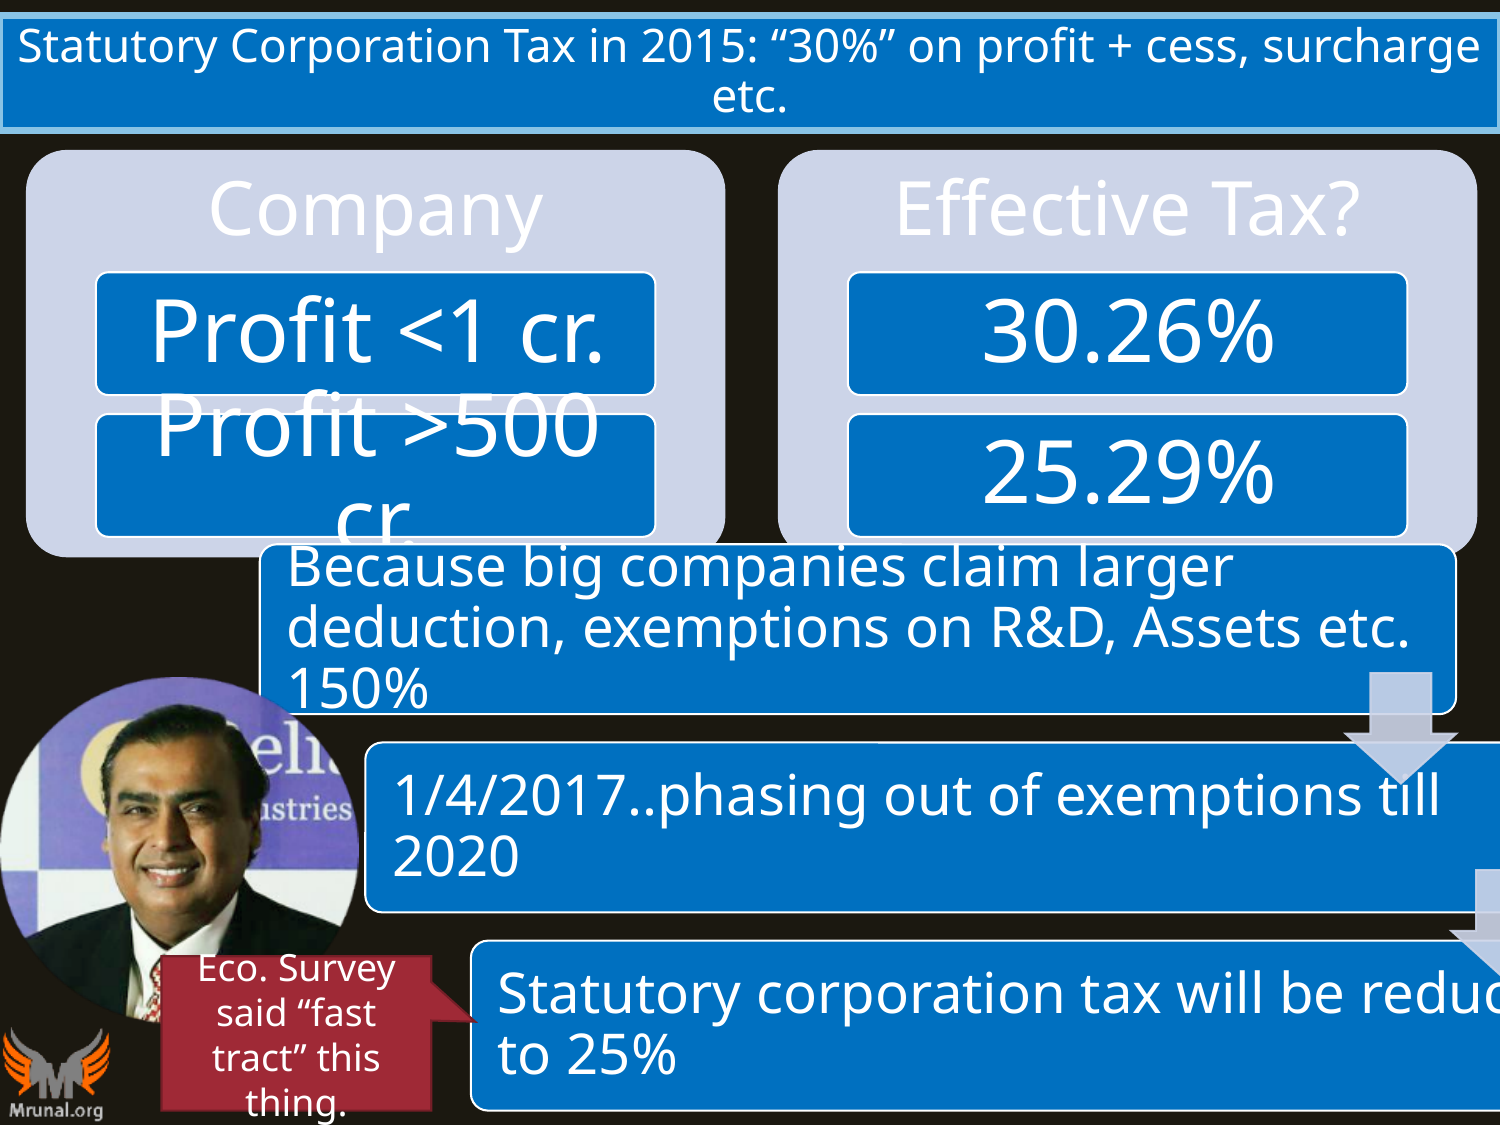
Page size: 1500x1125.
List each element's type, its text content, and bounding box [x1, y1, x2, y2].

title Statutory Corporation Tax in 2015: “30%” on profit + cess, surcharge etc. [0, 12, 1500, 134]
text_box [259, 544, 1500, 1111]
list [25, 149, 1478, 558]
text_box Eco. Survey said “fast tract” this thing. [160, 1024, 433, 1112]
picture [0, 677, 359, 1125]
